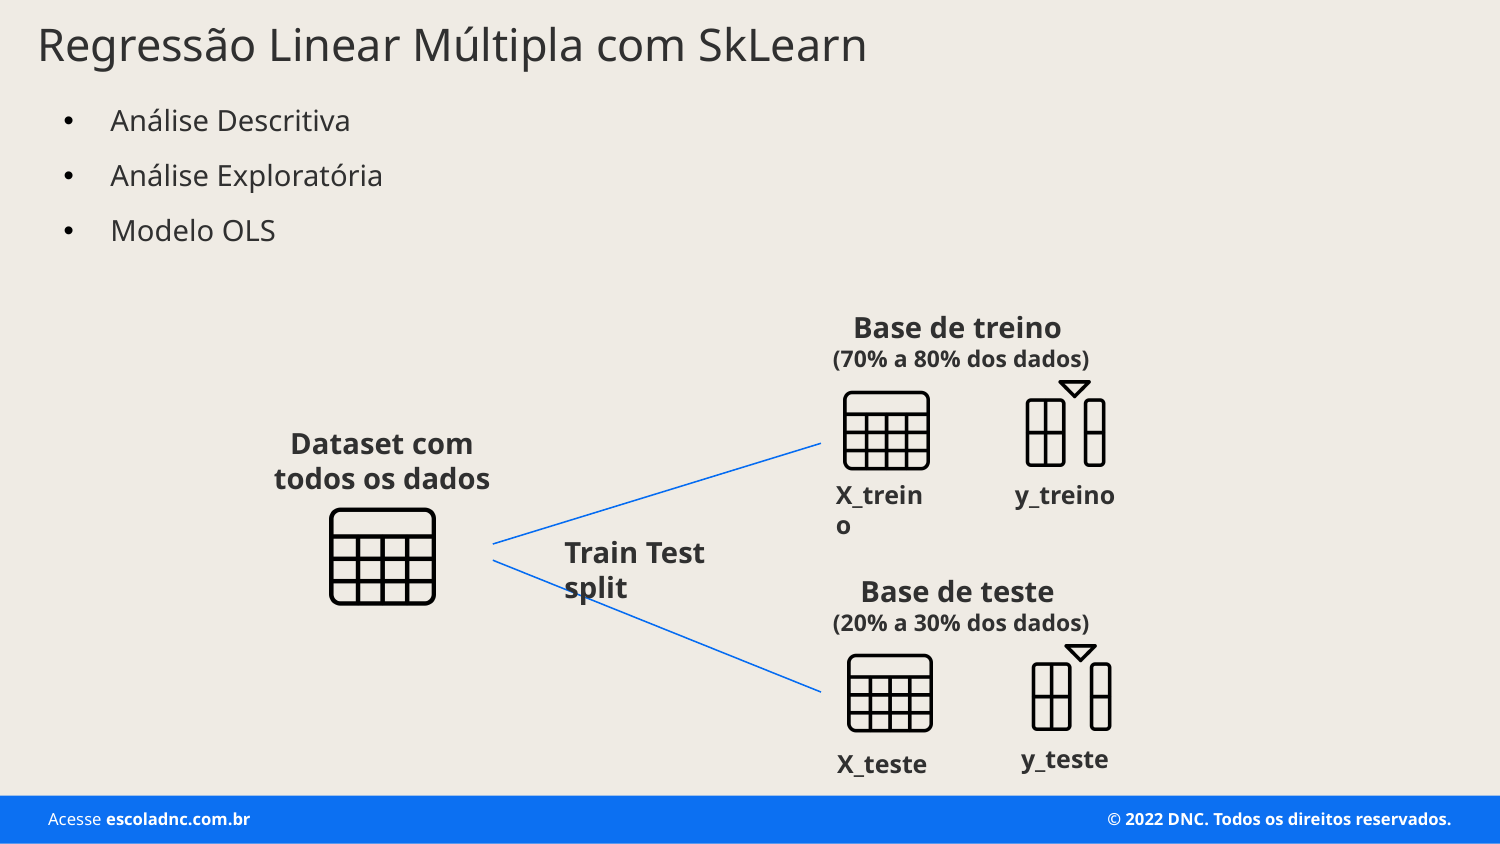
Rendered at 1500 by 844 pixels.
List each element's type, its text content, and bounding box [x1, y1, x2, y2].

text_box y_teste [1006, 735, 1138, 781]
picture [843, 387, 930, 474]
picture [1028, 644, 1115, 731]
text_box X_treino [826, 472, 952, 547]
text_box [492, 443, 822, 545]
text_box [492, 559, 822, 693]
text_box Base de treino (70% a 80% dos dados) [813, 302, 1109, 380]
text_box X_teste [822, 740, 954, 786]
picture [1022, 380, 1109, 467]
text_box Train Test split [549, 553, 788, 558]
text_box Análise Descritiva Análise Exploratória Modelo OLS [48, 95, 1023, 255]
text_box Base de teste (20% a 30% dos dados) [826, 566, 1109, 644]
picture [328, 503, 436, 611]
text_box y_treino [1000, 472, 1132, 517]
title Regressão Linear Múltipla com SkLearn [26, 11, 937, 82]
picture [846, 649, 934, 737]
text_box Dataset com todos os dados [250, 418, 514, 503]
